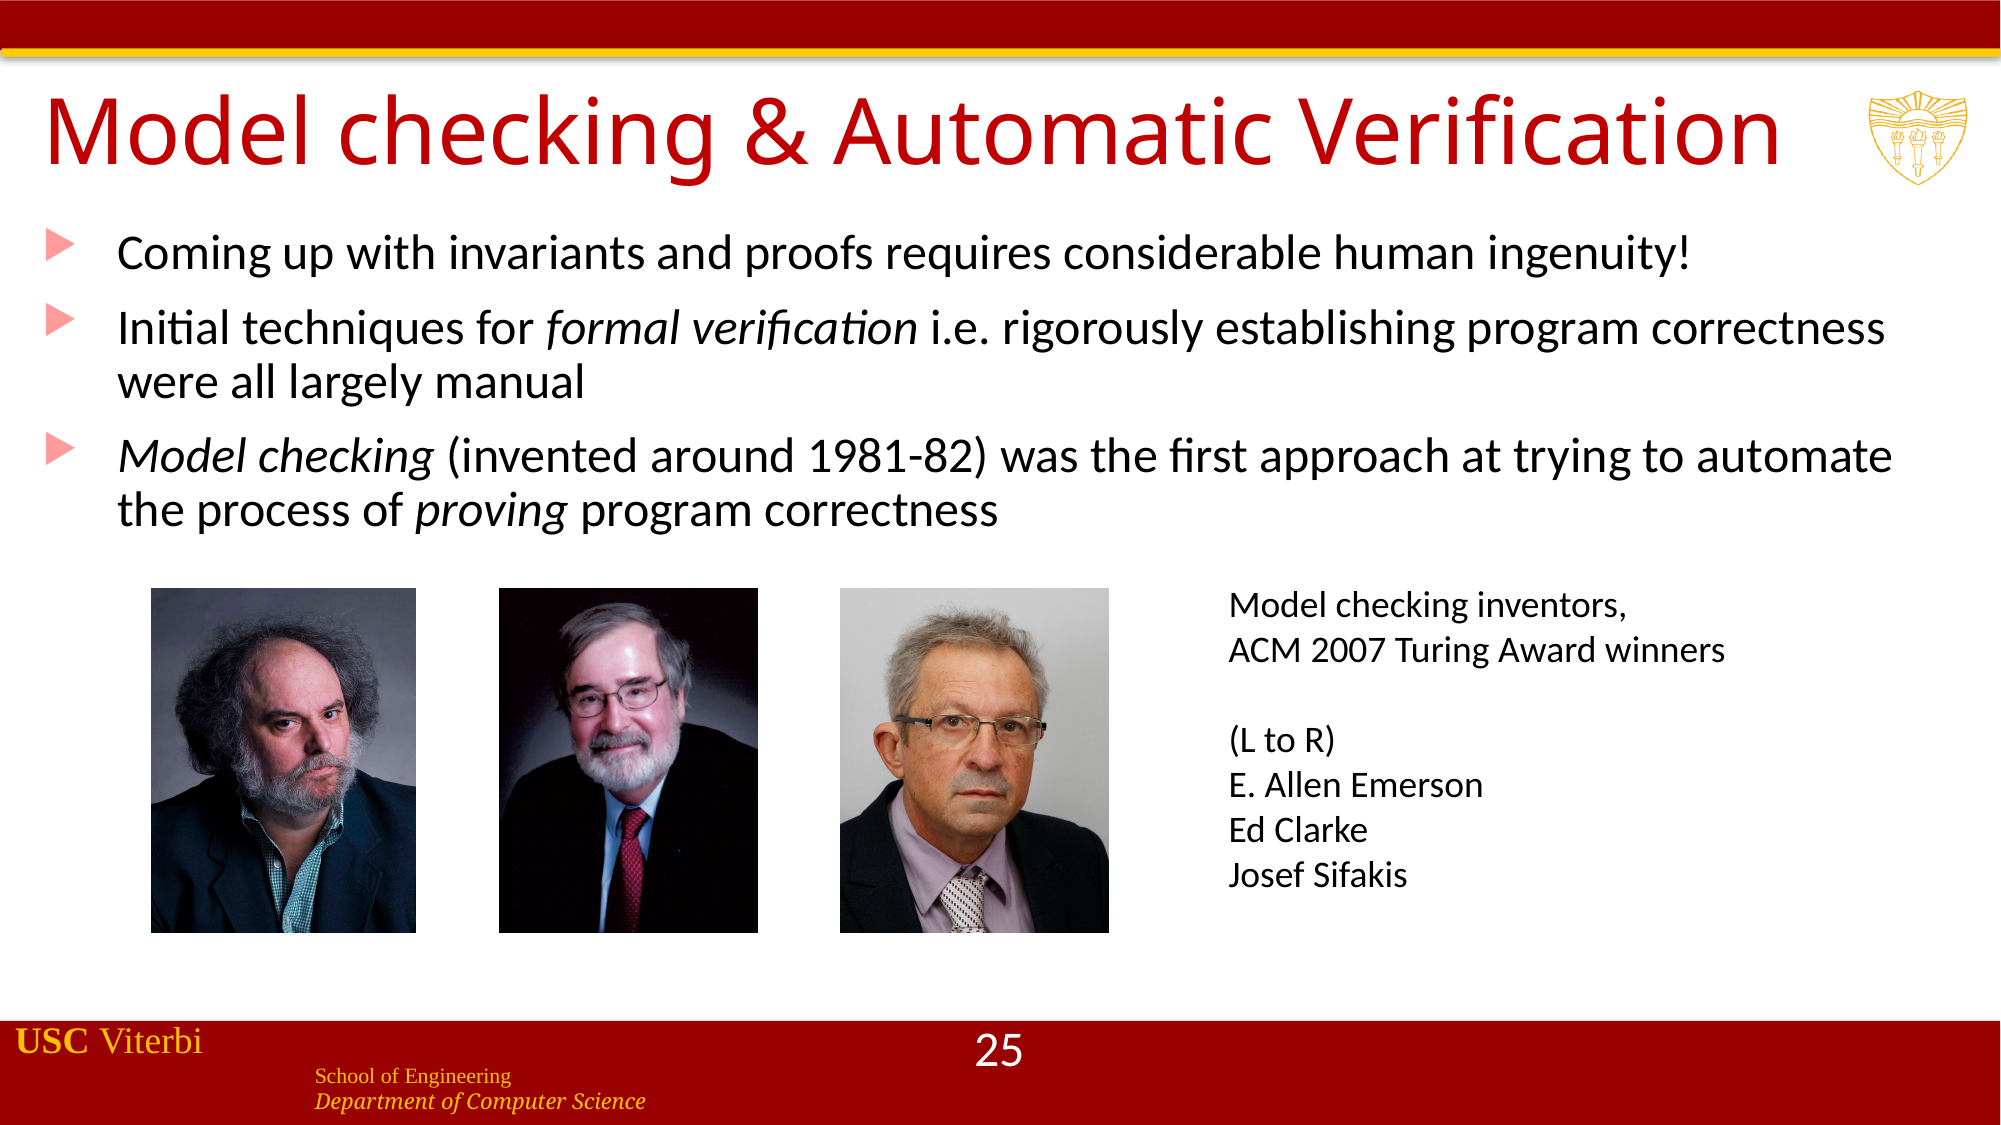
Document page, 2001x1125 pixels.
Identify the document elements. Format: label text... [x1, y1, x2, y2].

title Model checking & Automatic Verification [27, 70, 1819, 199]
picture [1836, 76, 2000, 199]
picture [840, 588, 1109, 933]
picture [499, 588, 758, 933]
text_box Model checking inventors, ACM 2007 Turing Award winners (L to R) E. Allen Emerson Ed Clarke Josef Sifakis [1213, 573, 1742, 903]
picture [151, 588, 416, 933]
slide_number 25 [774, 1016, 1225, 1077]
list Coming up with invariants and proofs requires considerable human ingenuity! Initial techniques for formal verification i.e. rigorously establishing program correctness were all largely manual Model checking (invented around 1981-82) was the first approach at trying to automate the process of proving program correctness [27, 218, 1947, 933]
